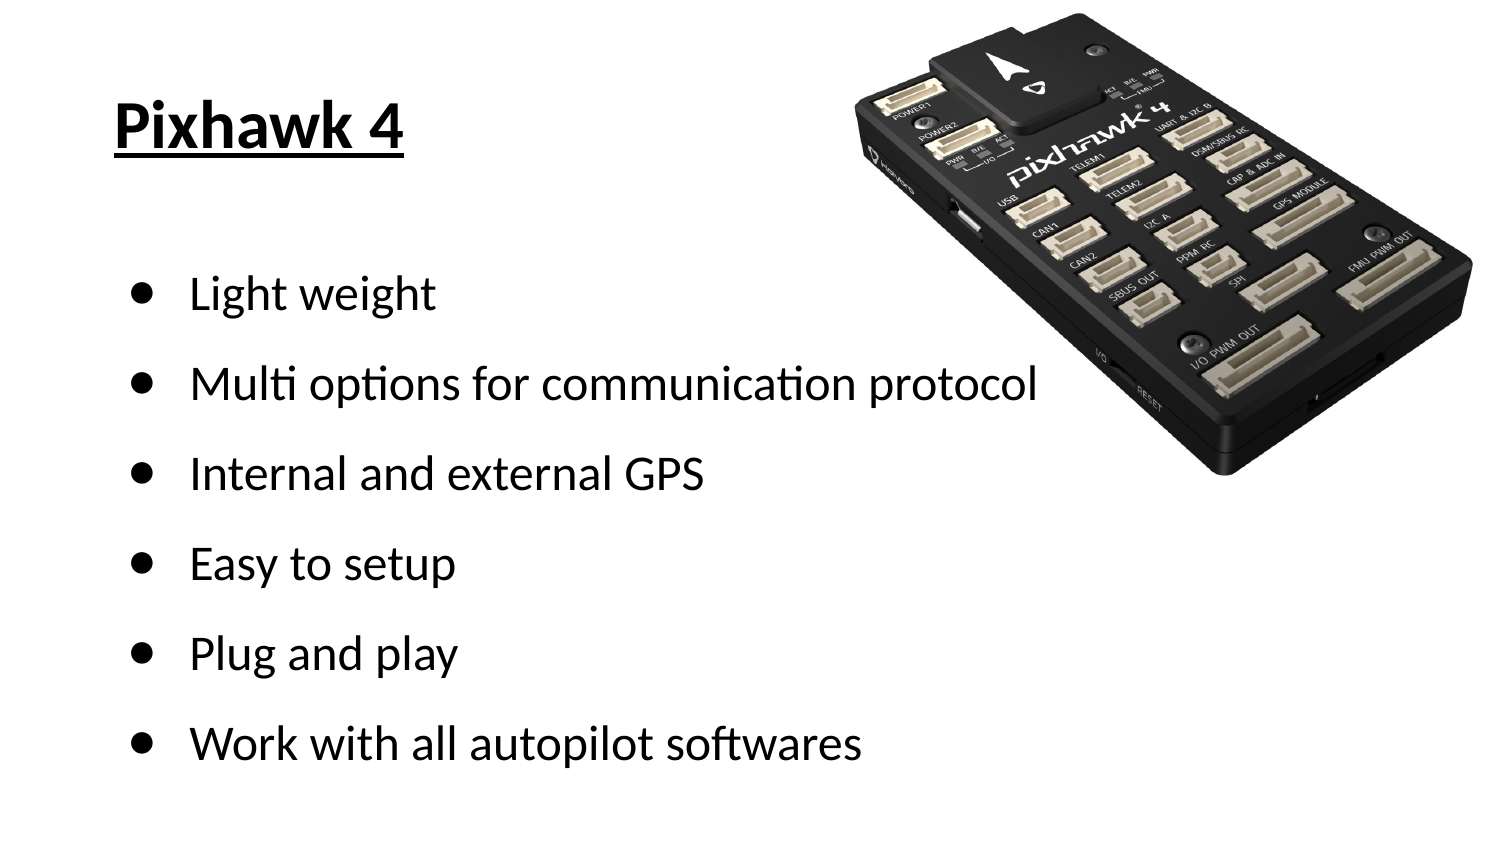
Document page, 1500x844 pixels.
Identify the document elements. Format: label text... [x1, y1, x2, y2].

list Light weight Multi options for communication protocol Internal and external GPS Easy to setup Plug and play Work with all autopilot softwares [103, 224, 1397, 760]
title Pixhawk 4 [103, 44, 817, 208]
picture [822, 0, 1500, 491]
